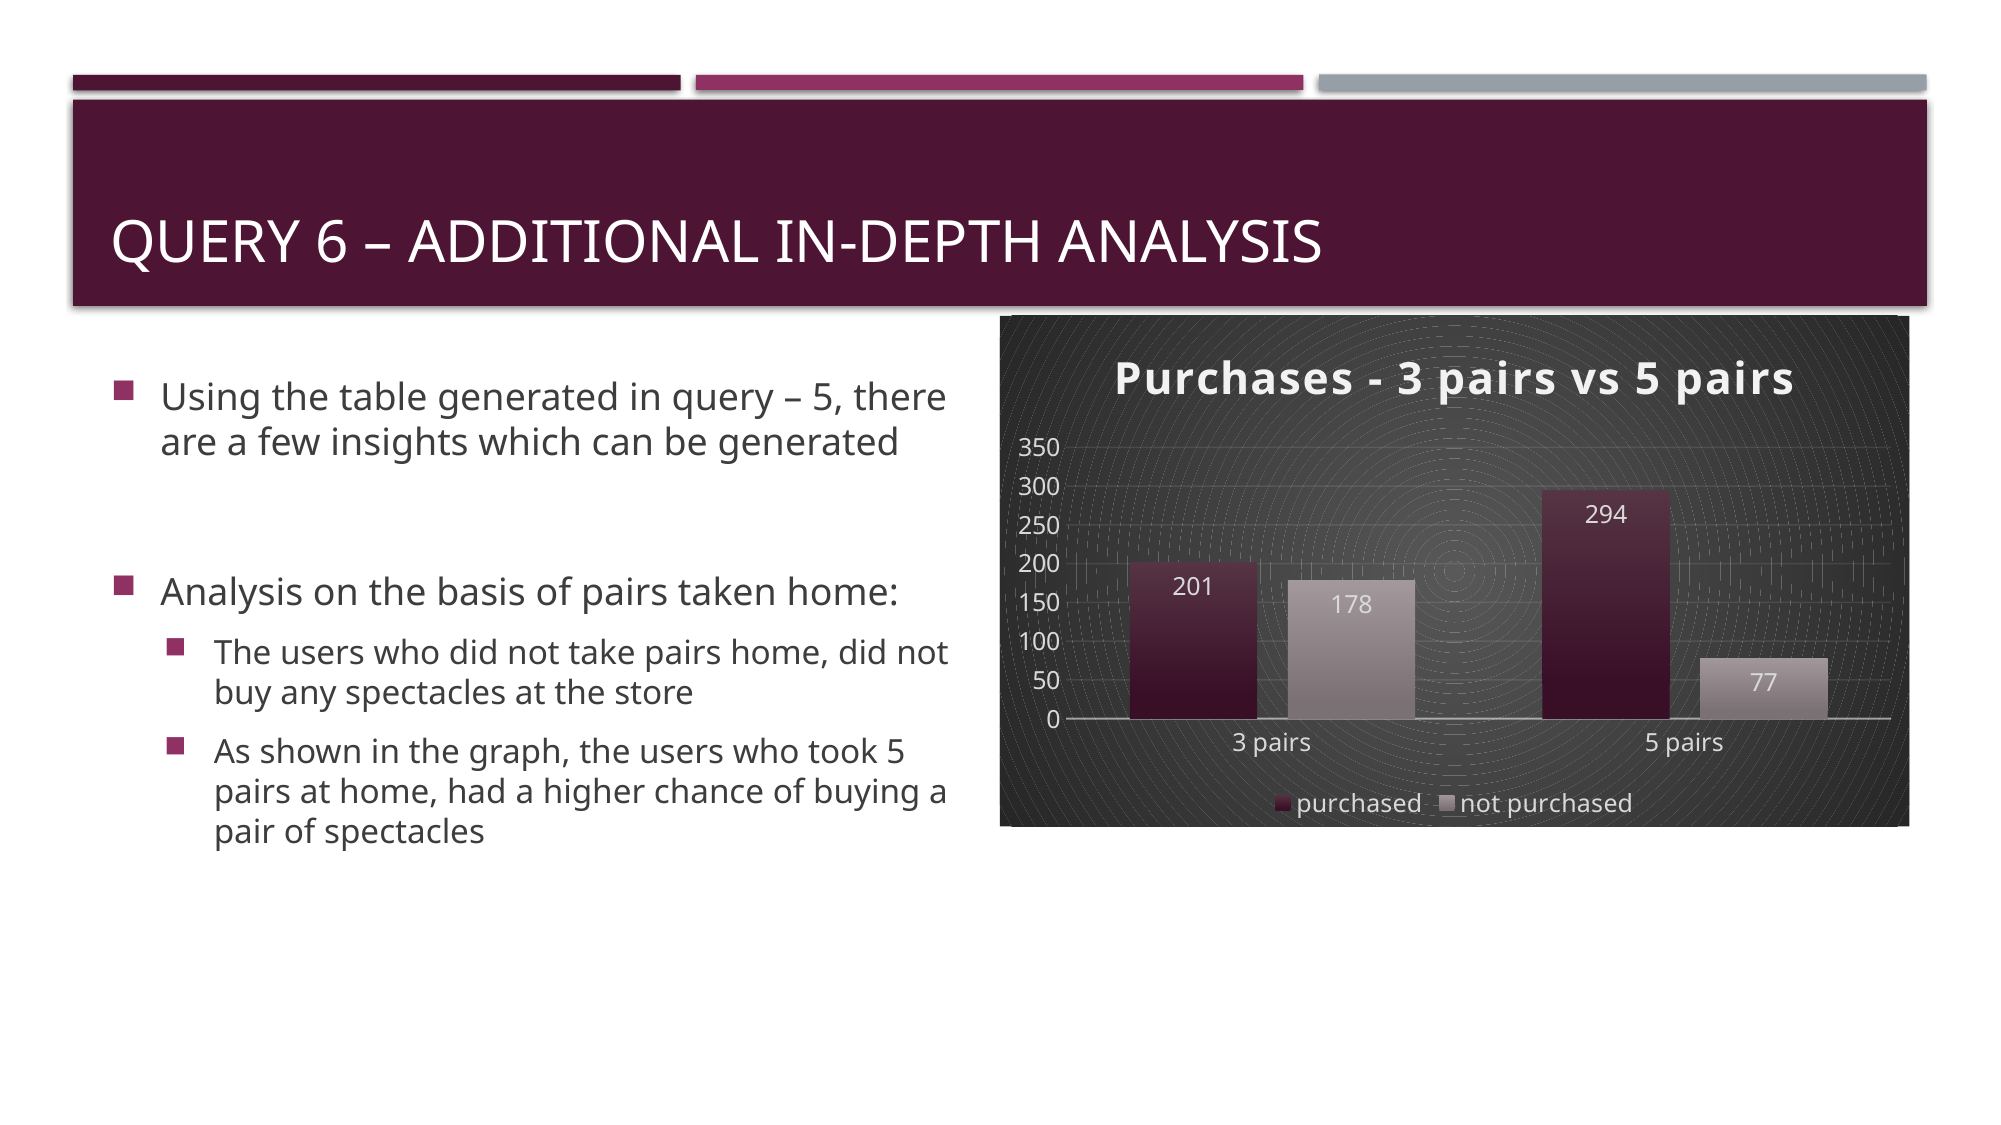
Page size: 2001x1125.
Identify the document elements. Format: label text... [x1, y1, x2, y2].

list Using the table generated in query – 5, there are a few insights which can be generated [95, 365, 985, 475]
list Analysis on the basis of pairs taken home: The users who did not take pairs home, did not buy any spectacles at the store As shown in the graph, the users who took 5 pairs at home, had a higher chance of buying a pair of spectacles [95, 475, 985, 1093]
title Query 6 – Additional in-depth Analysis [95, 119, 1905, 282]
chart [999, 315, 1910, 827]
